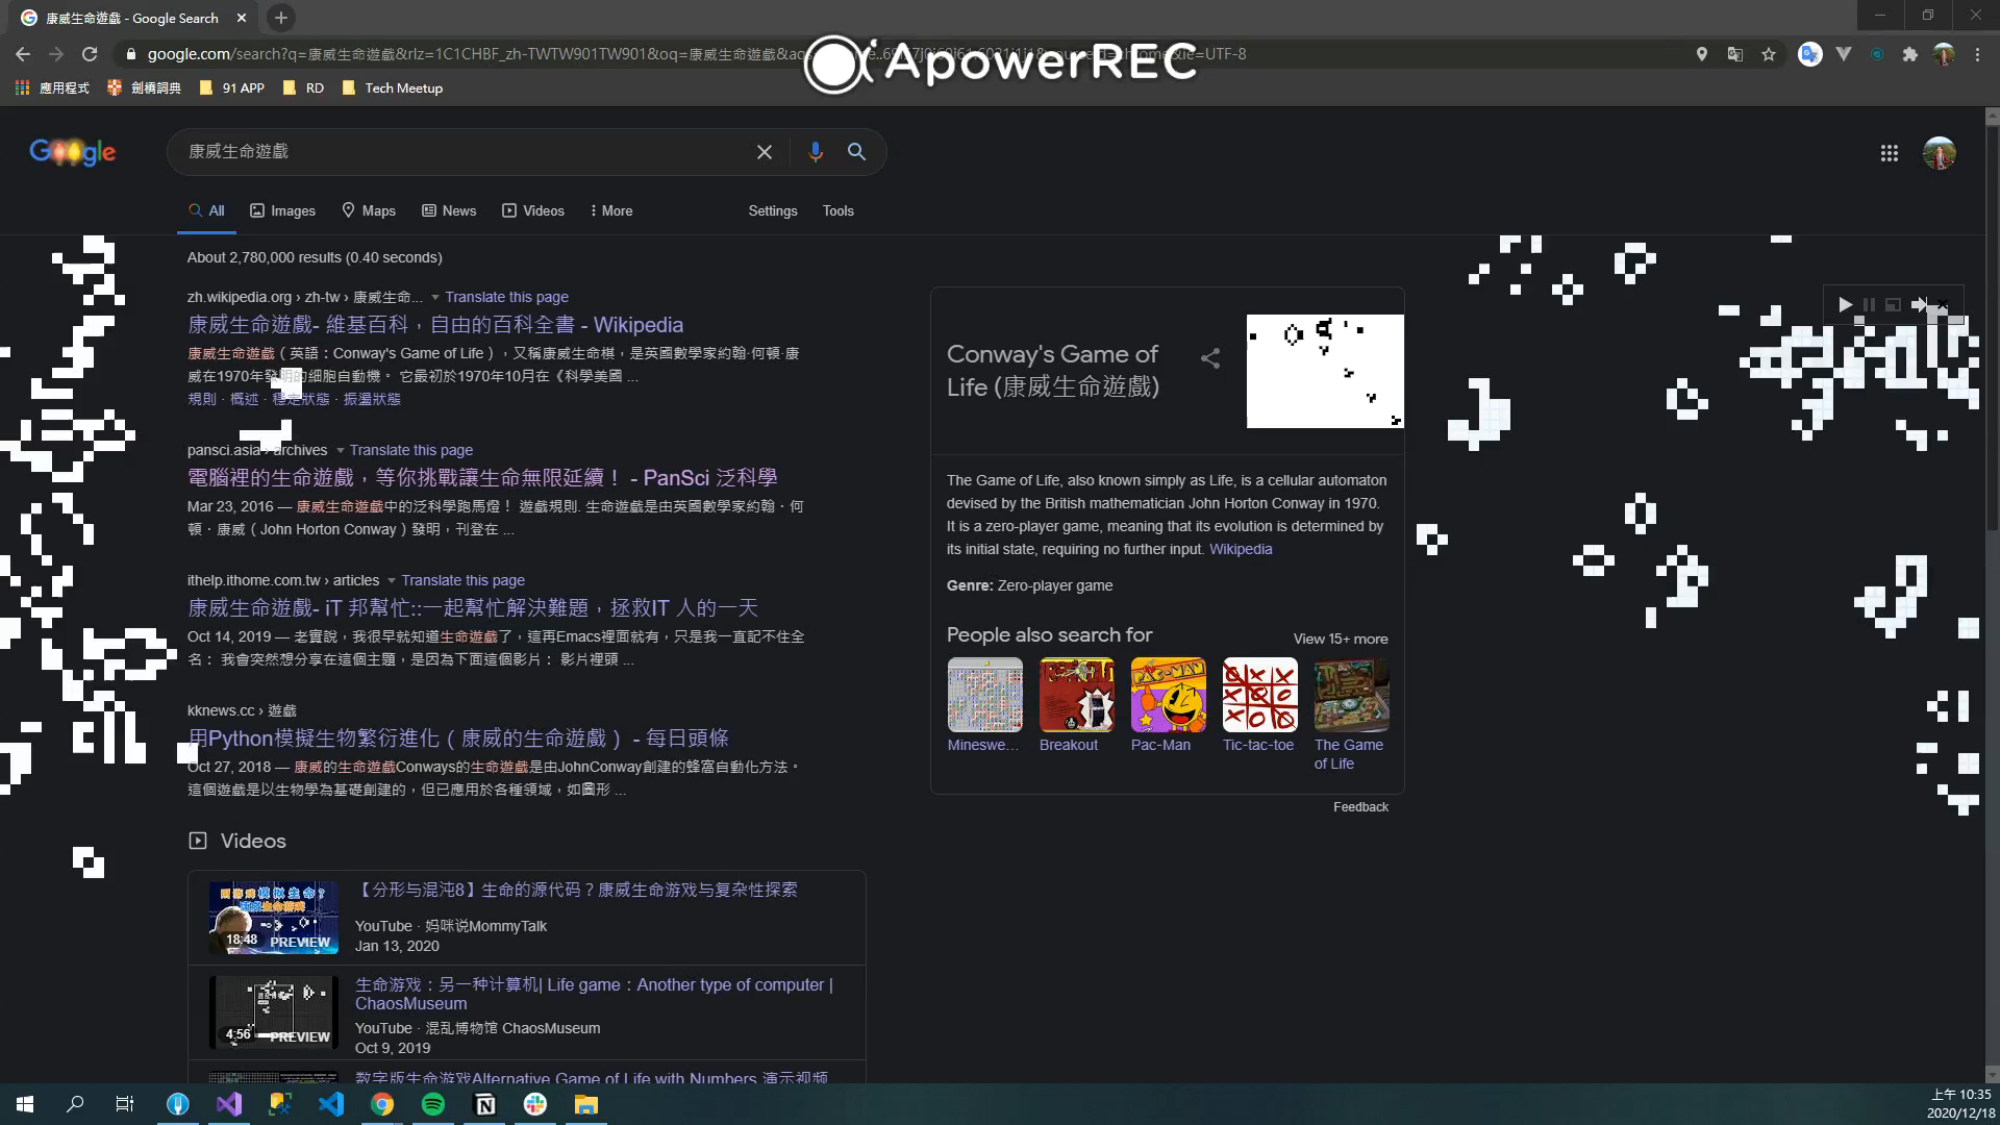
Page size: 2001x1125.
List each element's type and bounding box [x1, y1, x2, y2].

text_box [0, 0, 2000, 1125]
